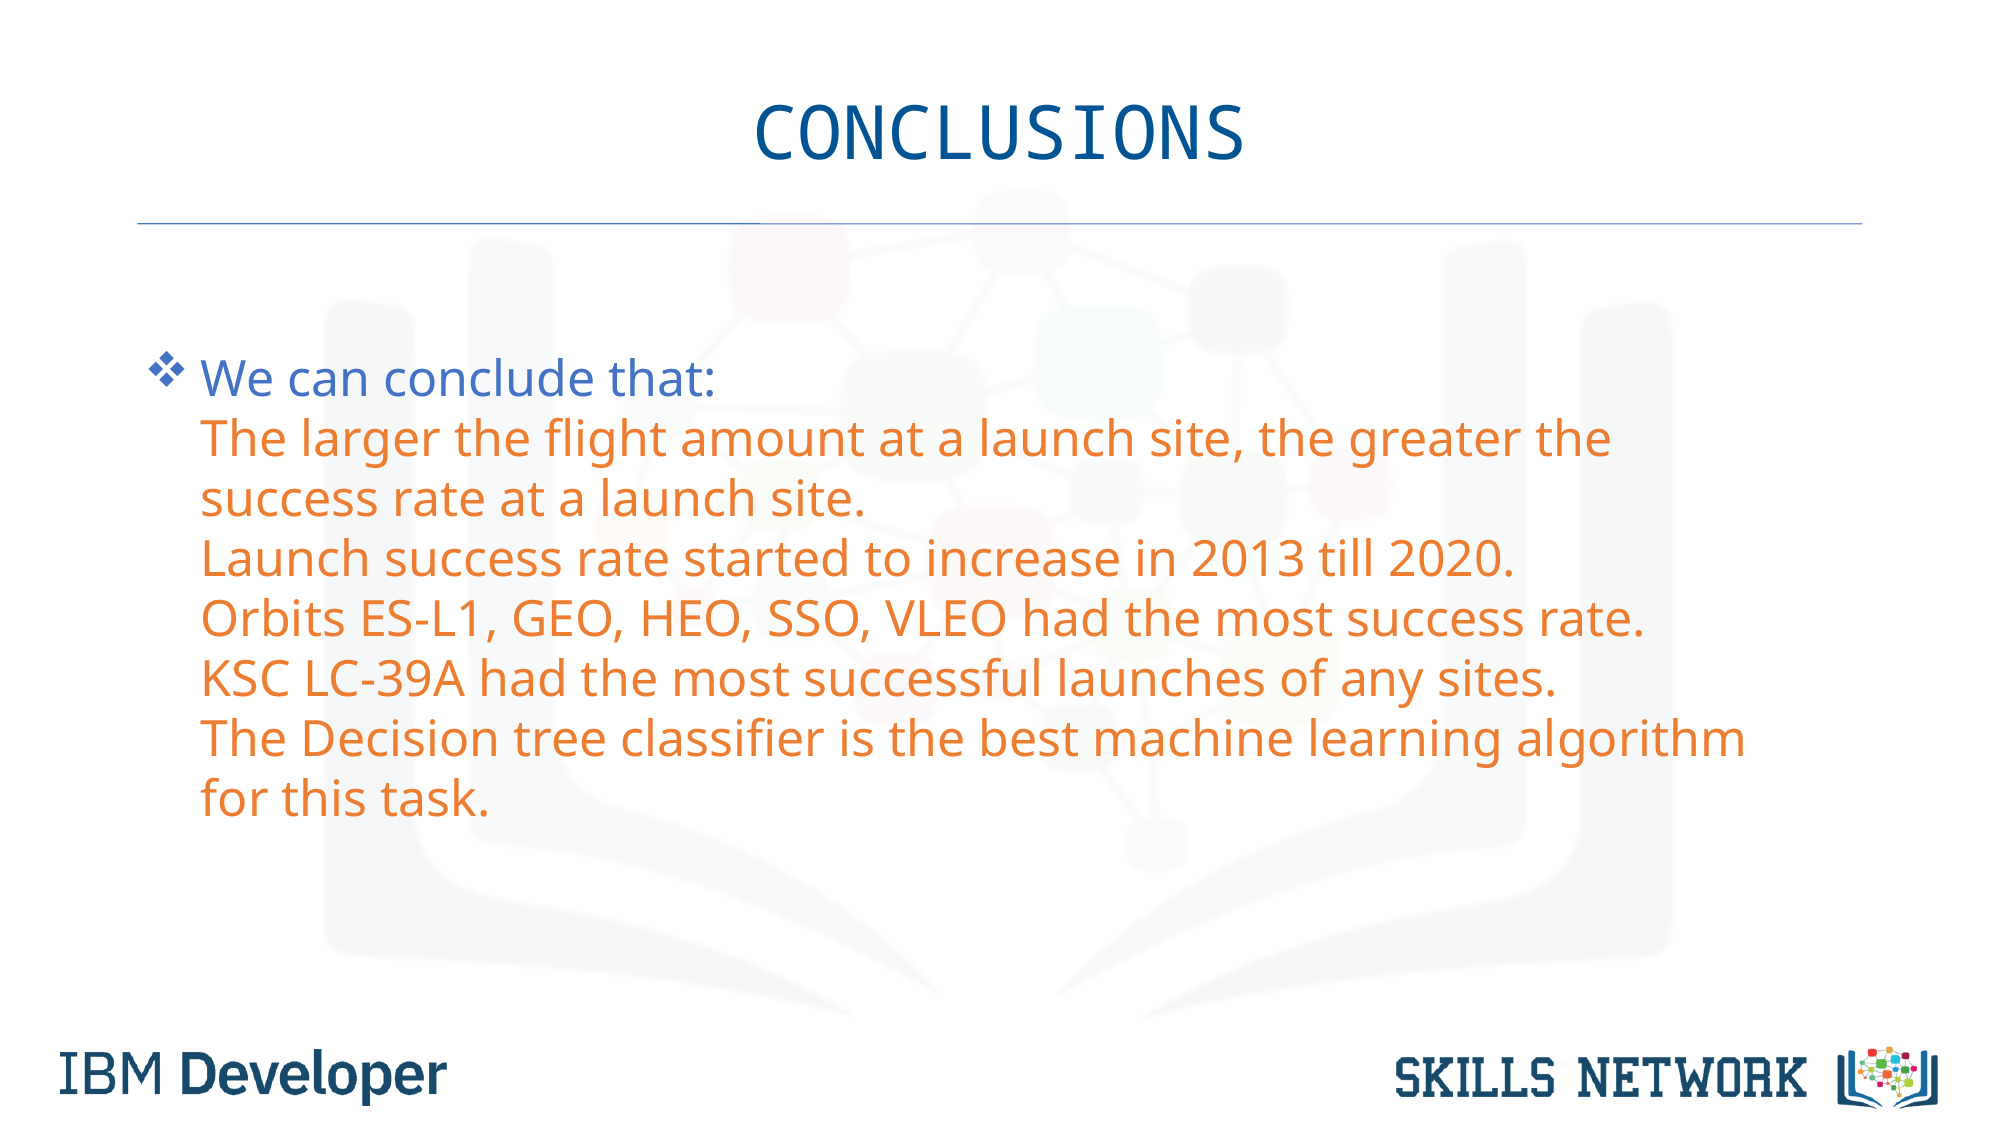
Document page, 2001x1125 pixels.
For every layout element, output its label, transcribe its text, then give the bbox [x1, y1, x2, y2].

picture [1390, 1045, 1945, 1111]
picture [55, 1045, 459, 1108]
title We can conclude that: The larger the flight amount at a launch site, the greater the success rate at a launch site. Launch success rate started to increase in 2013 till 2020. Orbits ES-L1, GEO, HEO, SSO, VLEO had the most success rate. KSC LC-39A had the most successful launches of any sites. The Decision tree classifier is the best machine learning algorithm for this task. [129, 311, 1792, 921]
text_box CONCLUSIONS [108, 59, 1892, 211]
